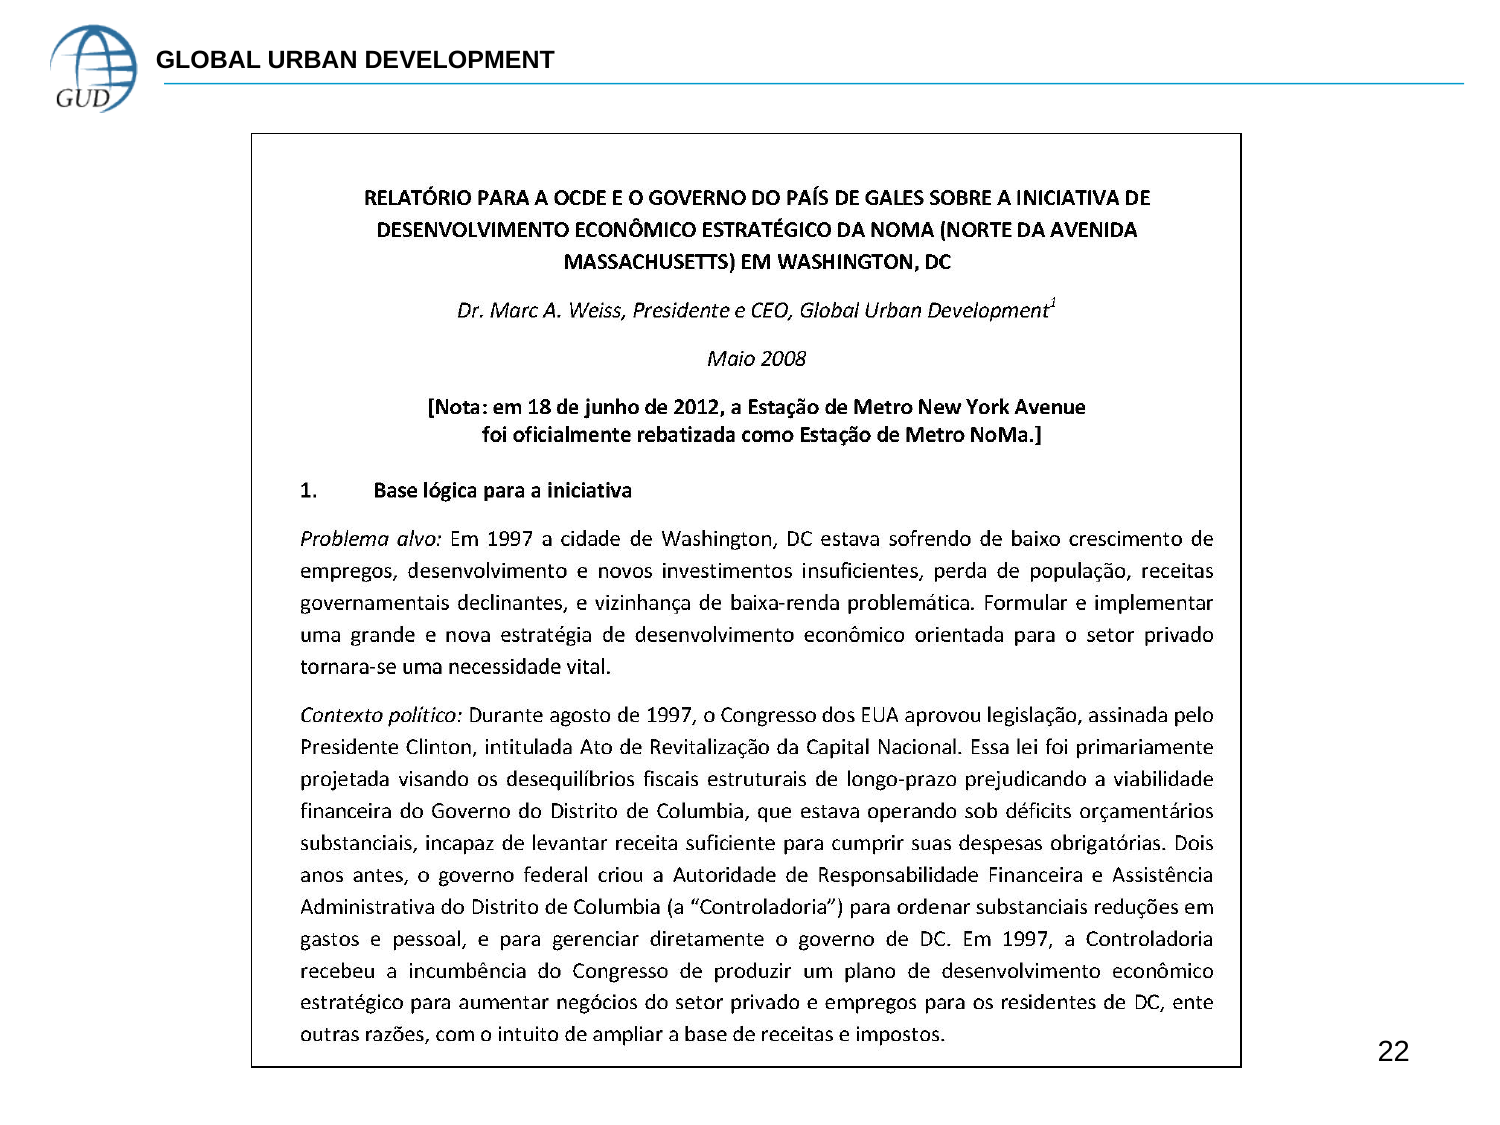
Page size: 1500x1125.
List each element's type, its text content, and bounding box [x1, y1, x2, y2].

text_box GLOBAL URBAN DEVELOPMENT [149, 37, 1228, 75]
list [252, 133, 1241, 1067]
slide_number 22 [1074, 1024, 1426, 1103]
picture [49, 24, 138, 113]
